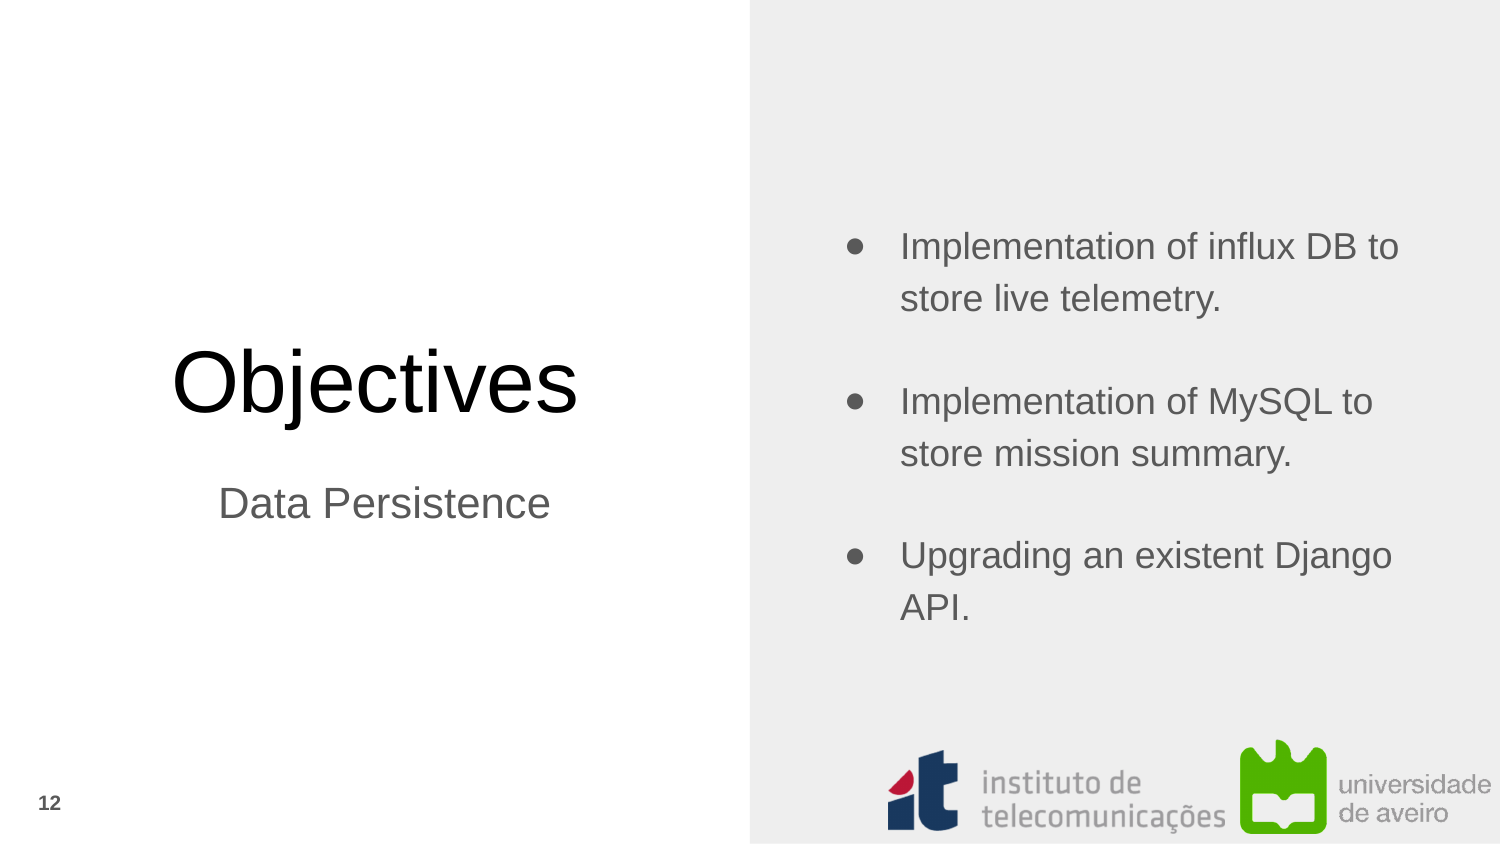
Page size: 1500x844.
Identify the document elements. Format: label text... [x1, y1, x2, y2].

subtitle Data Persistence [43, 459, 708, 663]
picture [887, 730, 1491, 834]
list Implementation of influx DB to store live telemetry. Implementation of MySQL to store mission summary. Upgrading an existent Django API. [810, 118, 1440, 725]
title Objectives [43, 202, 708, 446]
slide_number 12 [23, 769, 114, 835]
